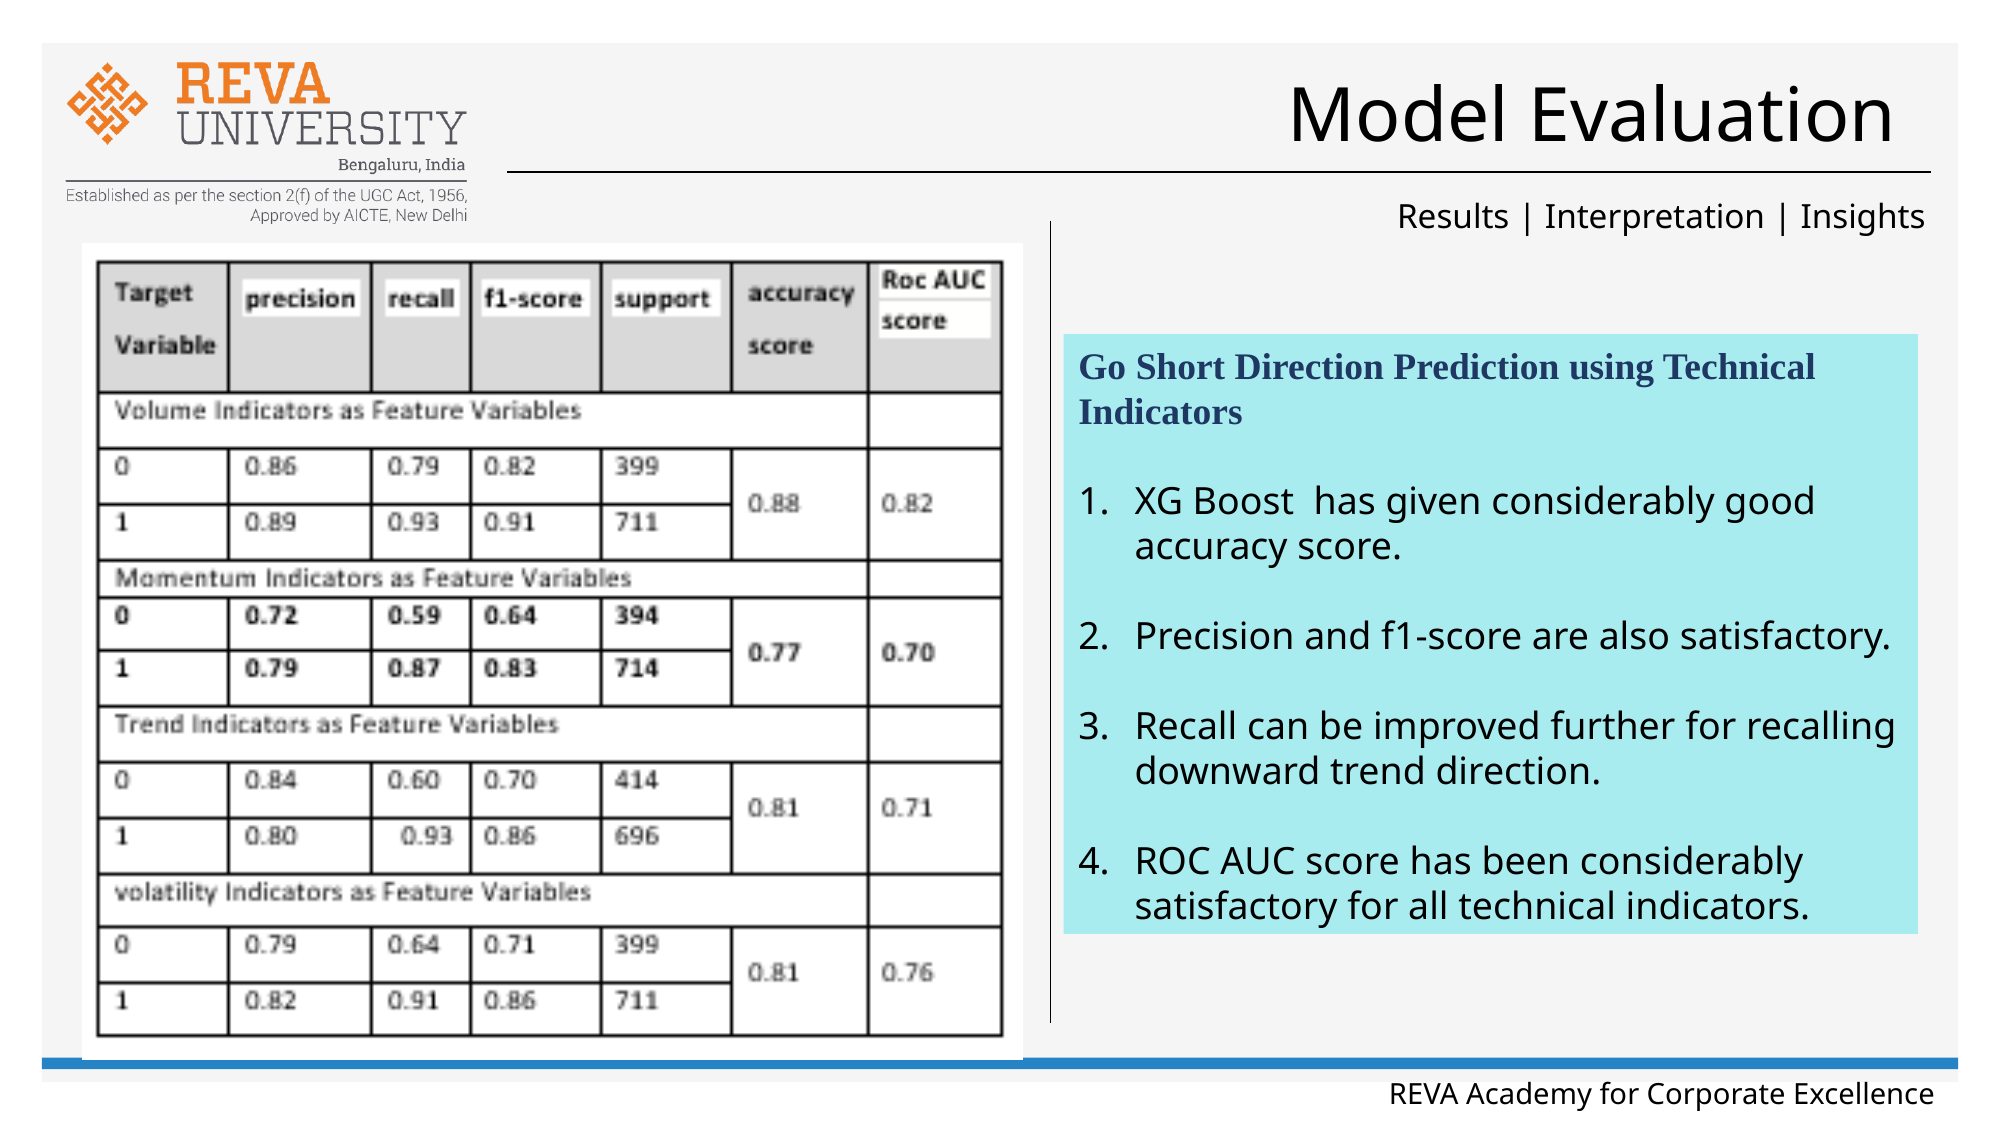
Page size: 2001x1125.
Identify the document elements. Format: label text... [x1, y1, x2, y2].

picture [82, 243, 1023, 1060]
text_box Results | Interpretation | Insights [1009, 187, 1950, 243]
text_box Go Short Direction Prediction using Technical Indicators XG Boost has given considerably good accuracy score. Precision and f1-score are also satisfactory. Recall can be improved further for recalling downward trend direction. ROC AUC score has been considerably satisfactory for all technical indicators. [1063, 334, 1918, 934]
title Model Evaluation [555, 62, 1931, 173]
picture [65, 62, 467, 224]
